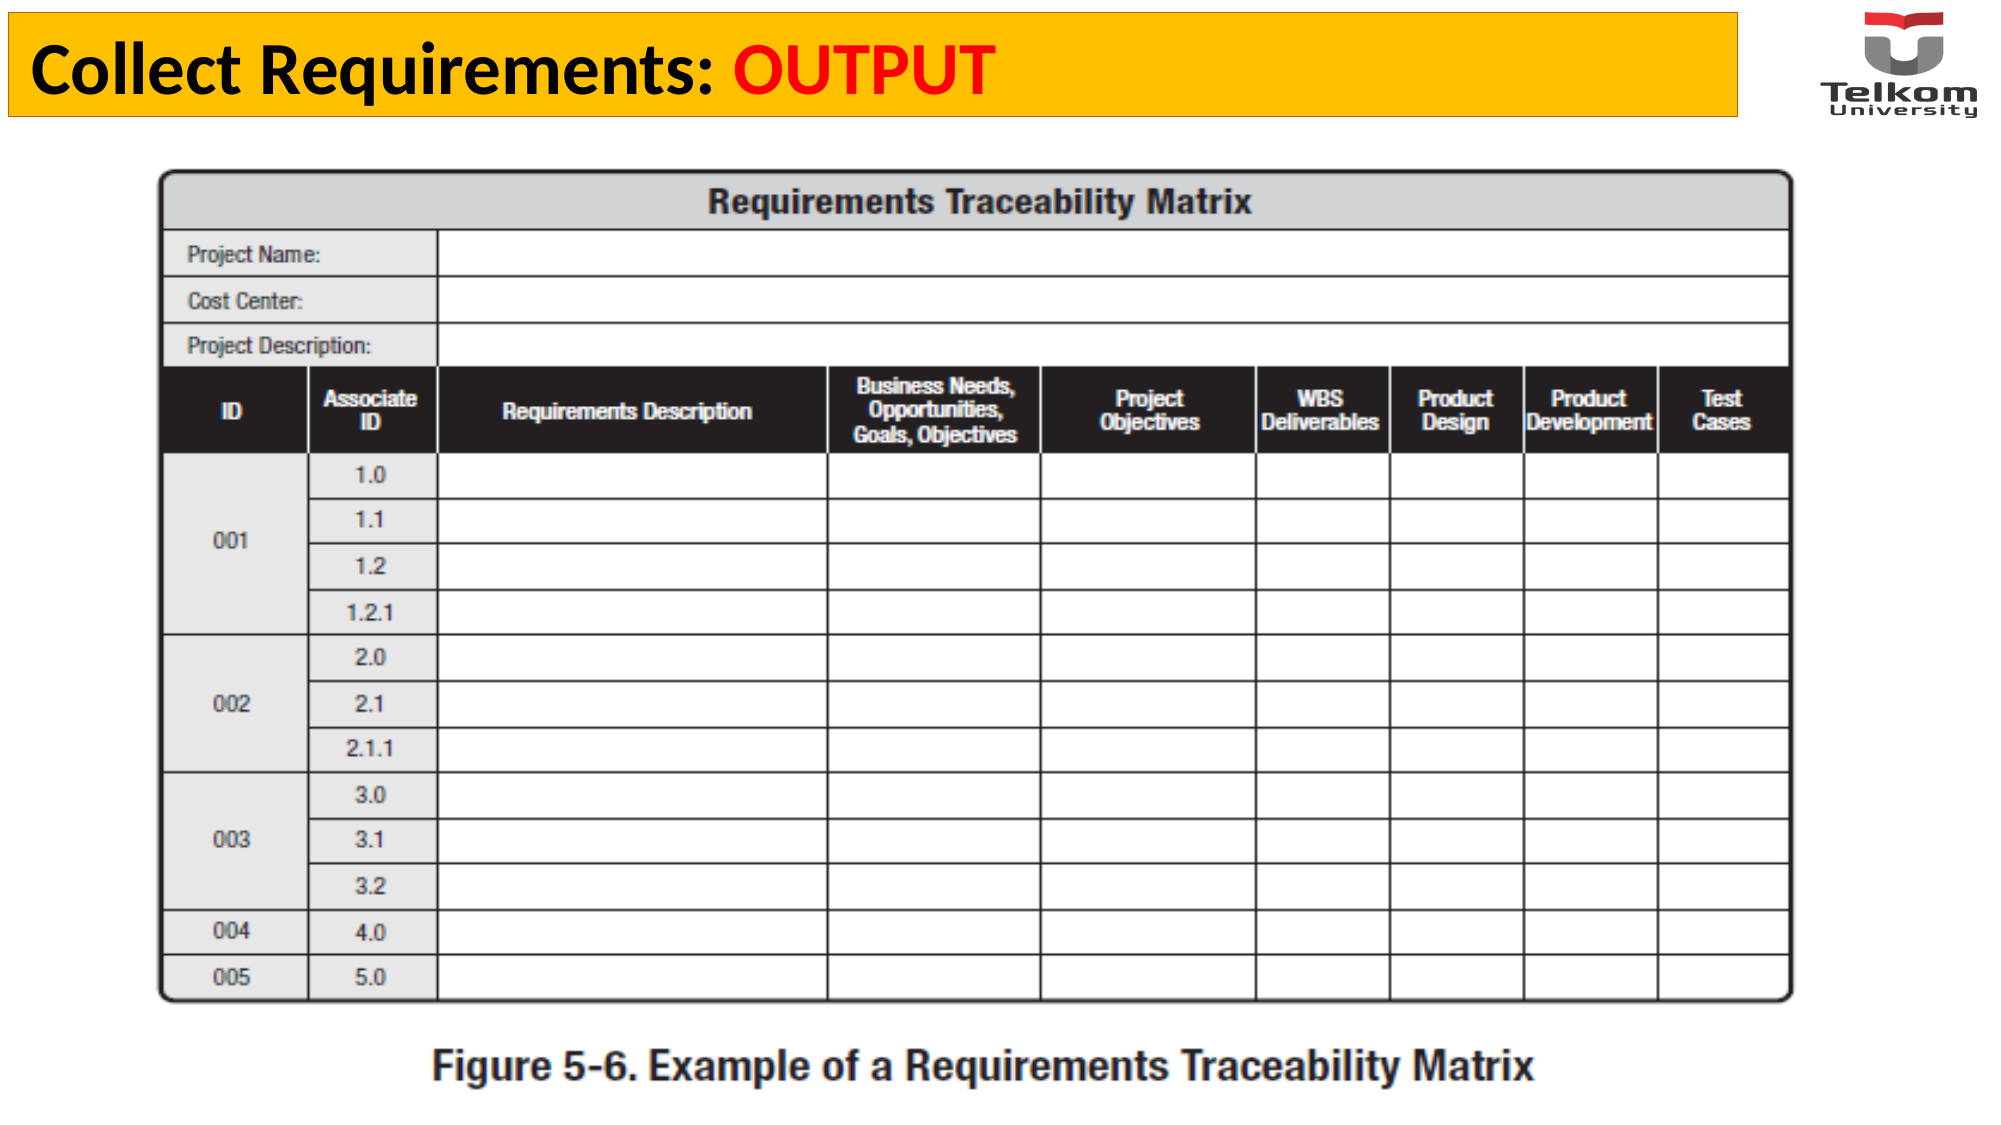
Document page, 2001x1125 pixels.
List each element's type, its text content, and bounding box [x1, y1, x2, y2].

text_box Collect Requirements: OUTPUT [8, 12, 1738, 117]
picture [1820, 12, 1977, 118]
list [64, 129, 1917, 1125]
